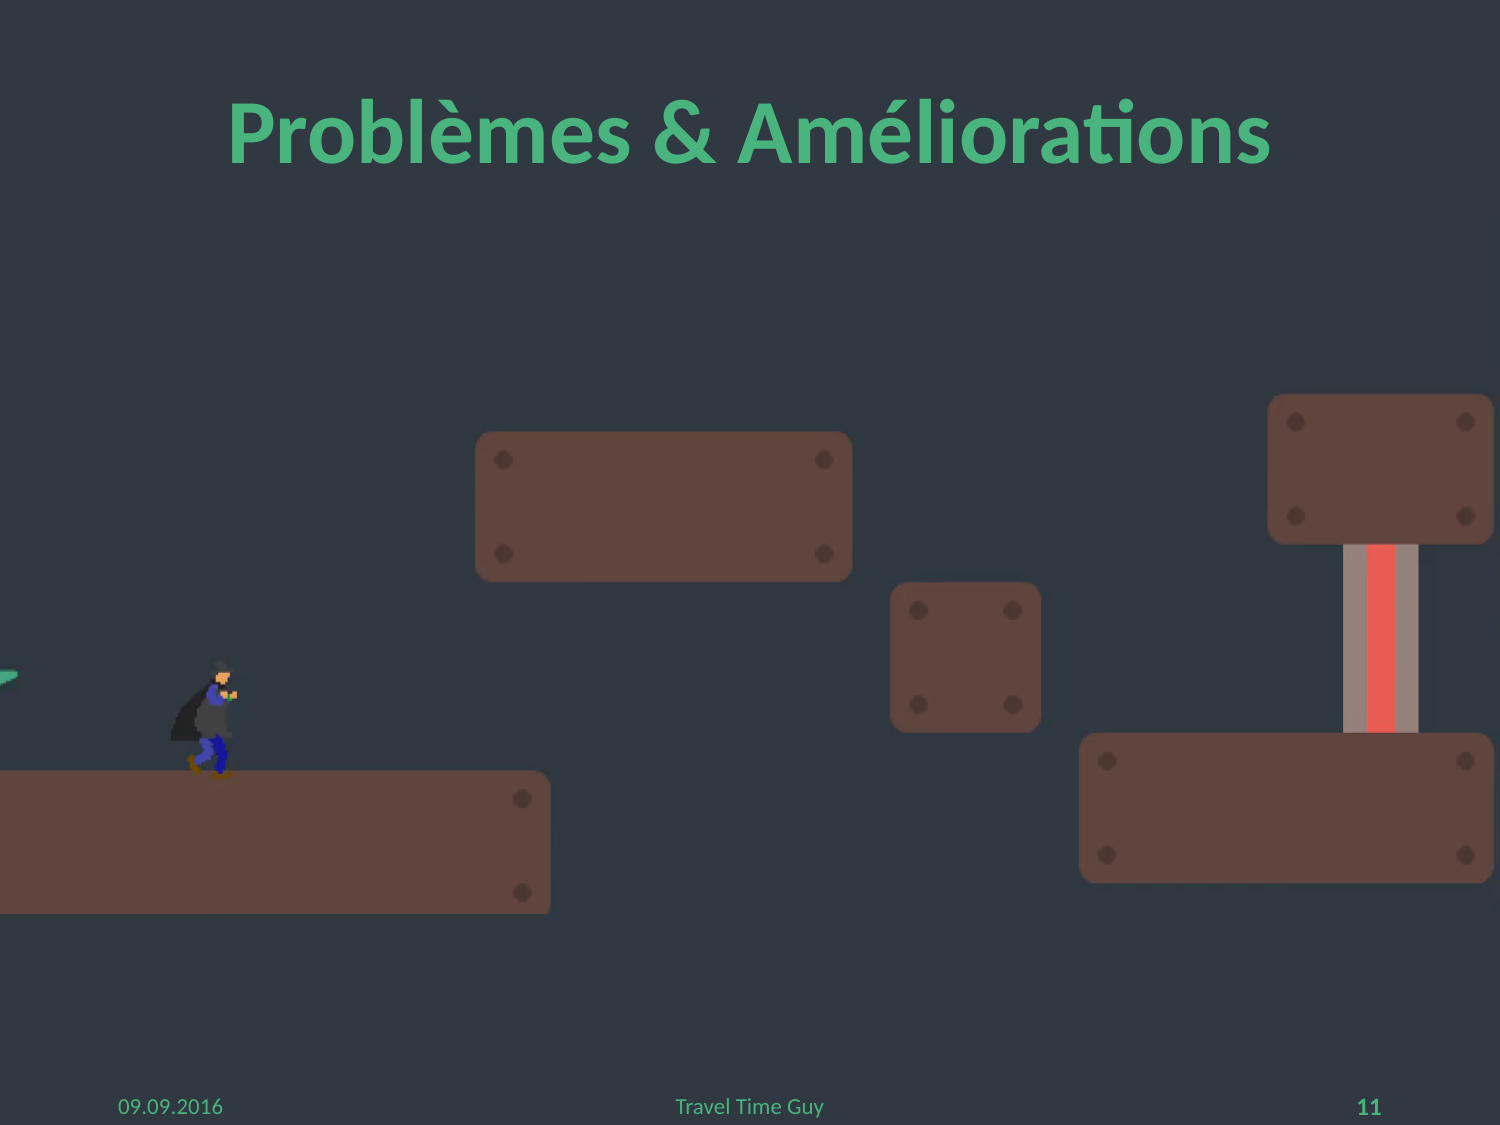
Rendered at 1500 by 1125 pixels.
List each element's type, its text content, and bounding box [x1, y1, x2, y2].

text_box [0, 210, 1500, 914]
title Problèmes & Améliorations [102, 59, 1398, 208]
footer Travel Time Guy [496, 1085, 1004, 1125]
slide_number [103, 1085, 441, 1125]
slide_number 11 [1059, 1085, 1397, 1125]
